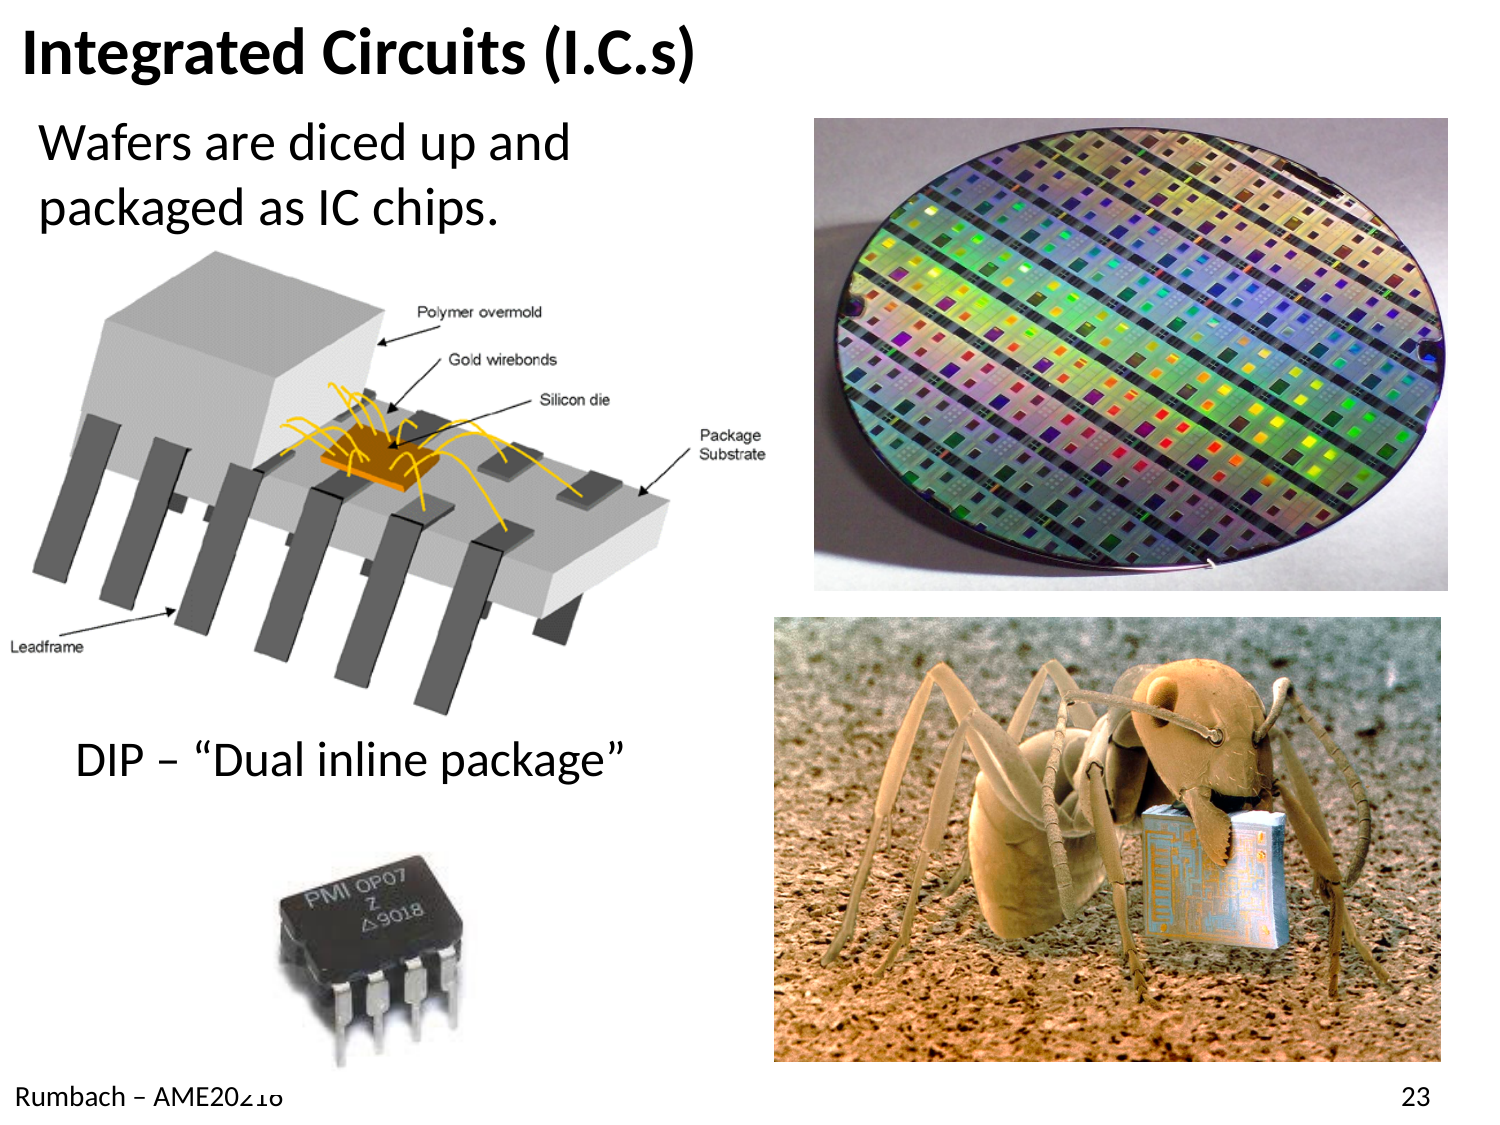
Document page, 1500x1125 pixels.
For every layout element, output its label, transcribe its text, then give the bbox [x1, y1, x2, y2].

picture [813, 118, 1448, 592]
text_box DIP – “Dual inline package” [60, 732, 642, 794]
text_box Wafers are diced up and packaged as IC chips. [24, 99, 775, 242]
picture [238, 794, 507, 1095]
picture [0, 243, 1442, 1062]
text_box Integrated Circuits (I.C.s) [6, 0, 714, 96]
